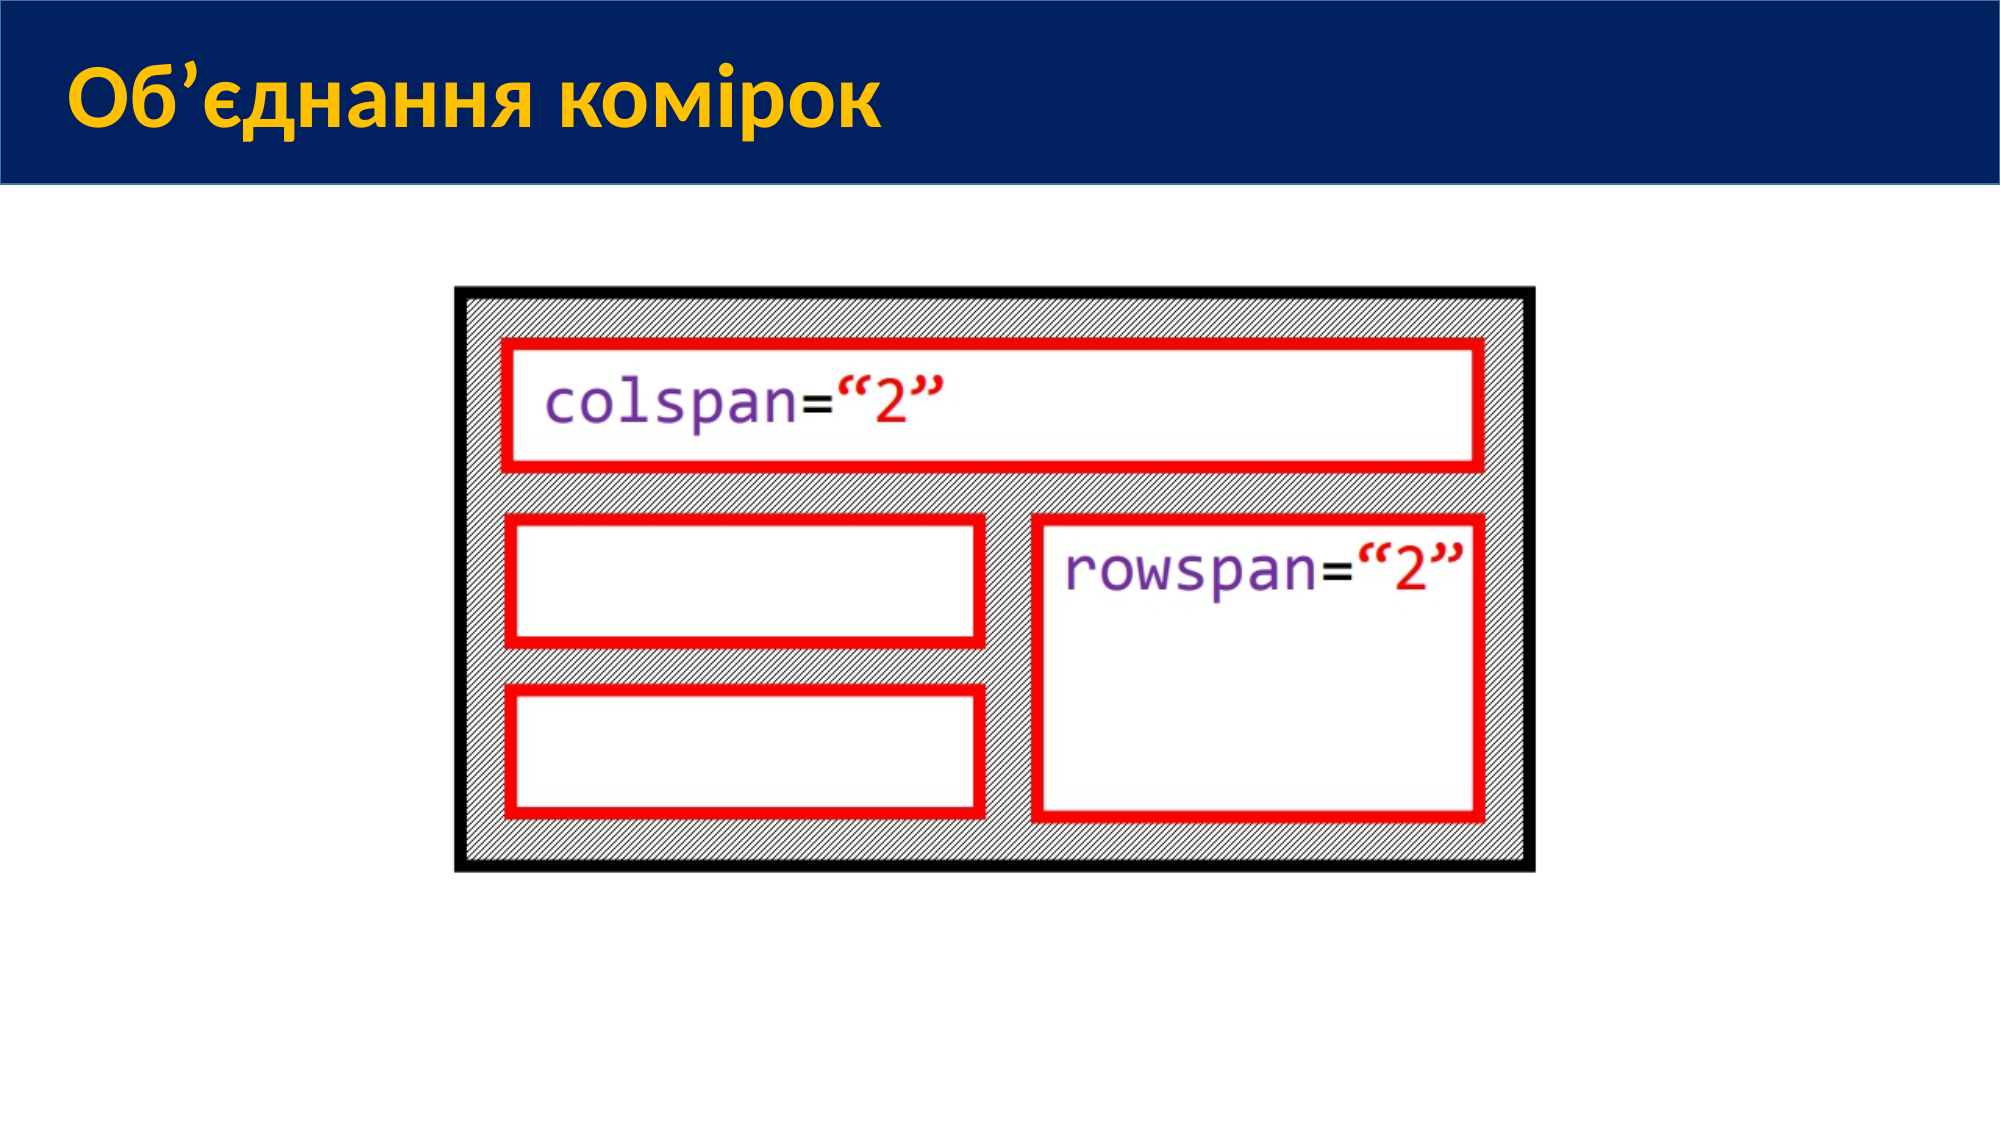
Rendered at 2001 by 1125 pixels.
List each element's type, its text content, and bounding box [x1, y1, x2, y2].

text_box [0, 0, 2000, 185]
picture [439, 261, 1561, 909]
text_box Об’єднання комірок [52, 28, 1972, 154]
